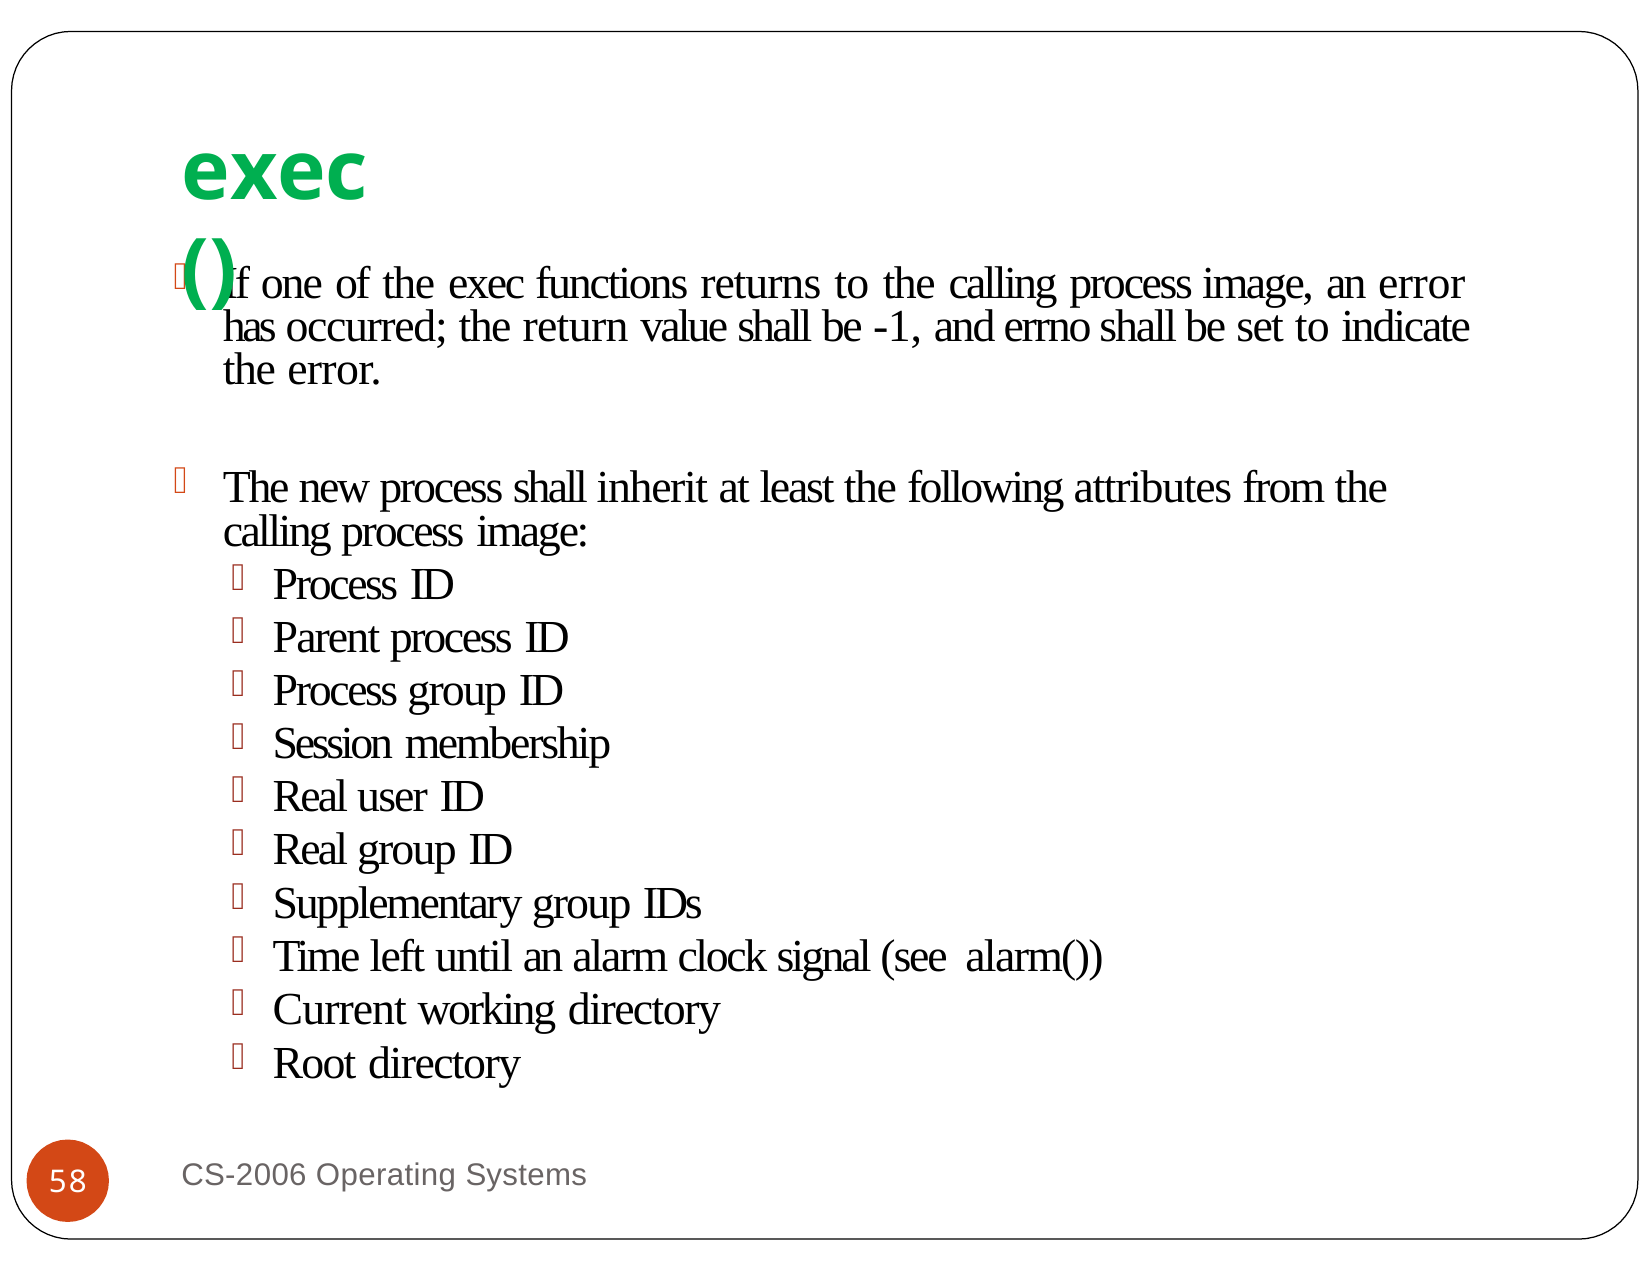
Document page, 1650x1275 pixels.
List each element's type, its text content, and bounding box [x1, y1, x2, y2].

footer CS-2006 Operating Systems [179, 1154, 590, 1275]
text_box [26, 1139, 109, 1222]
text_box If one of the exec functions returns to the calling process image, an error has occurred; the return value shall be -1, and errno shall be set to indicate the error. The new process shall inherit at least the following attributes from the calling process image: Process ID Parent process ID Process group ID Session membership Real user ID Real group ID Supplementary group IDs Time left until an alarm clock signal (see alarm()) Current working directory Root directory [171, 249, 1480, 1088]
title exec() [179, 114, 390, 330]
text_box [42, 1161, 93, 1204]
